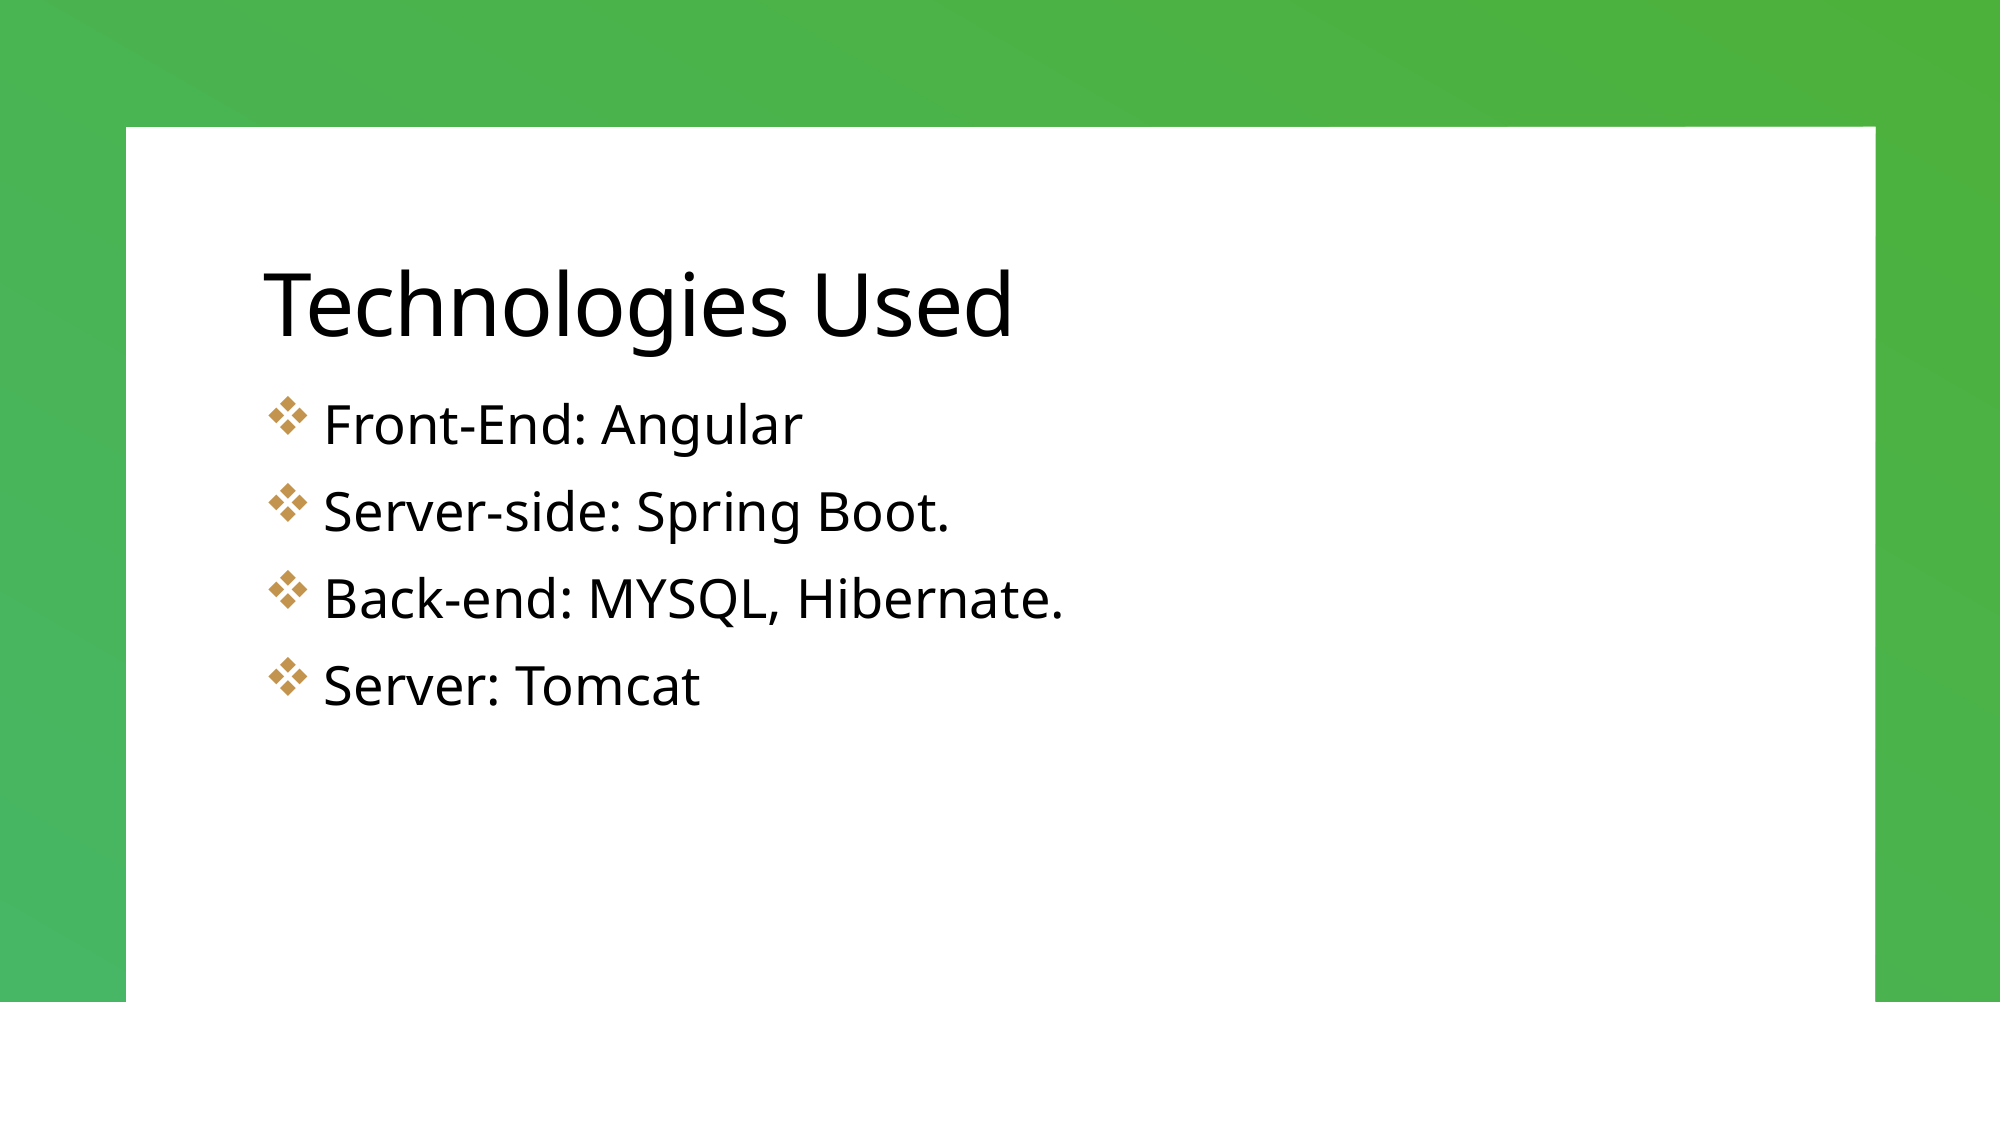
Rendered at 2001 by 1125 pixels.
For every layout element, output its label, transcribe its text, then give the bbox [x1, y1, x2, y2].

list Front-End: Angular Server-side: Spring Boot. Back-end: MYSQL, Hibernate. Server: Tomcat [248, 379, 1749, 1001]
title Technologies Used [248, 248, 1749, 379]
